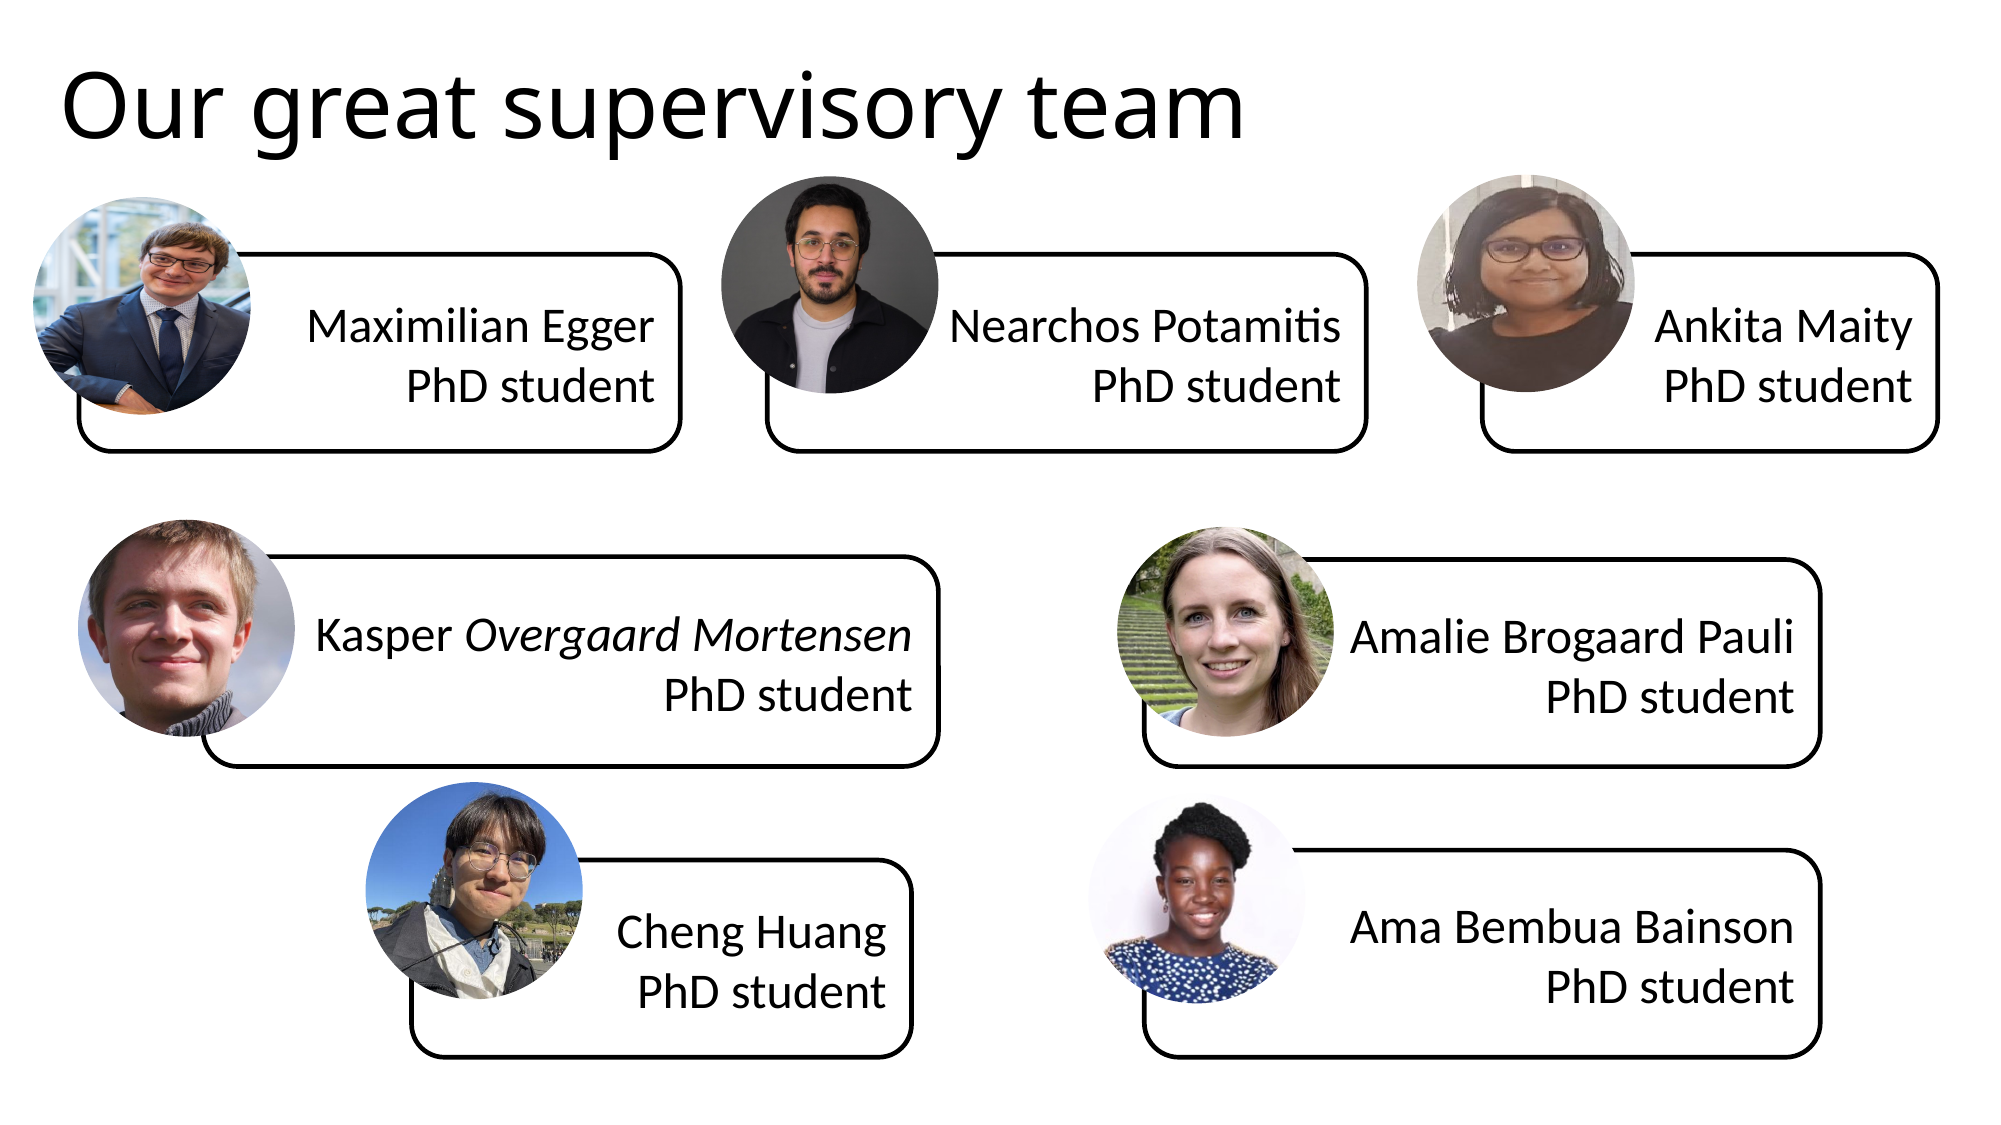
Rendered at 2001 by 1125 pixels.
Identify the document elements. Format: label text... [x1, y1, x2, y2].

picture [33, 197, 251, 415]
text_box Kasper Overgaard Mortensen PhD student [203, 556, 939, 767]
text_box Cheng Huang PhD student [411, 860, 912, 1058]
picture [365, 782, 583, 1000]
picture [77, 519, 295, 737]
text_box Amalie Brogaard Pauli PhD student [1144, 559, 1821, 767]
title Our great supervisory team [44, 0, 1770, 218]
text_box Ama Bembua Bainson PhD student [1144, 850, 1821, 1058]
picture [1117, 526, 1334, 737]
text_box Nearchos Potamitis PhD student [767, 254, 1367, 452]
picture [1088, 793, 1306, 1004]
picture [721, 176, 939, 394]
text_box Maximilian Egger PhD student [79, 254, 681, 452]
picture [1417, 174, 1635, 393]
text_box Ankita Maity PhD student [1482, 254, 1938, 452]
